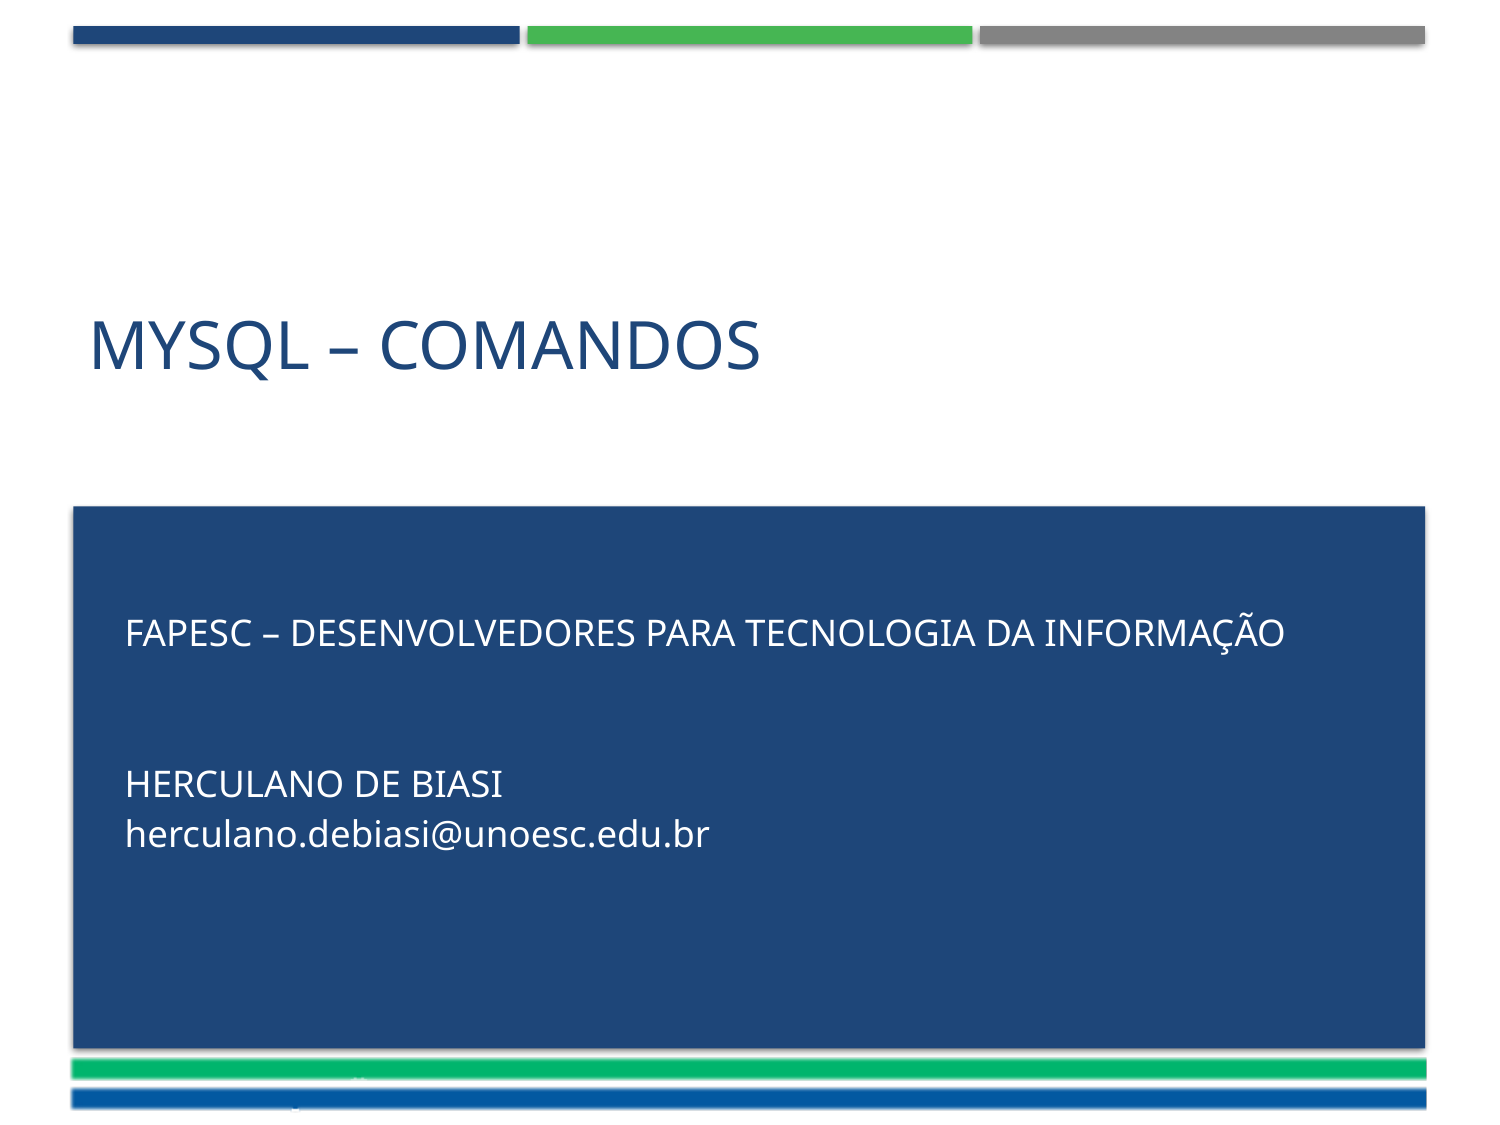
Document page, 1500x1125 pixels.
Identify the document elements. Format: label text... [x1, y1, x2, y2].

subtitle FAPESC – DESENVOLVEDORES PARA TECNOLOGIA DA INFORMAÇÃO Herculano De Biasi herculano.debiasi@unoesc.edu.br [109, 614, 1320, 889]
title MySQL – Comandos [73, 144, 1384, 391]
picture [23, 200, 1500, 1125]
